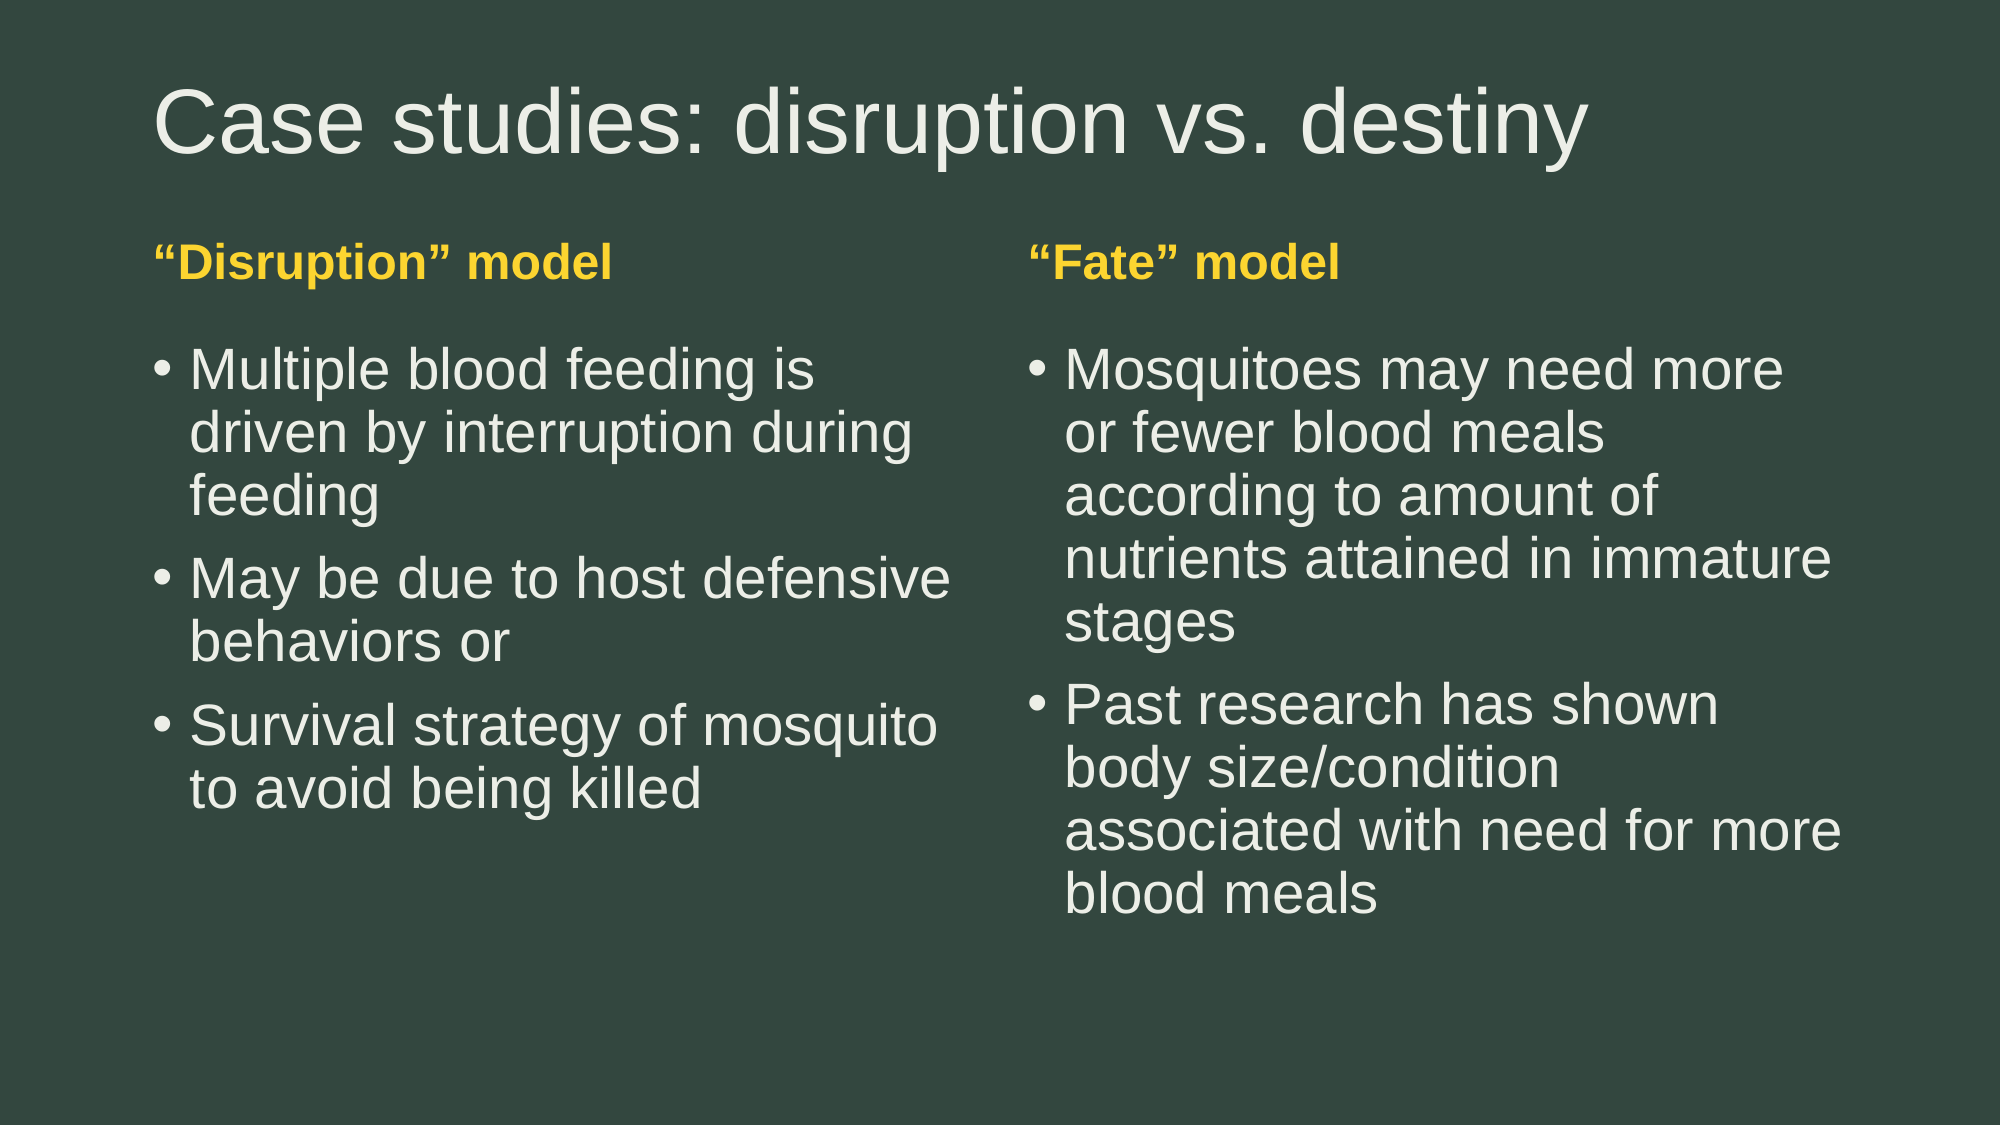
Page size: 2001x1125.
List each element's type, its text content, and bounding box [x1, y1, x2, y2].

title Case studies: disruption vs. destiny [137, 55, 1863, 192]
list Multiple blood feeding is driven by interruption during feeding May be due to host defensive behaviors or Survival strategy of mosquito to avoid being killed [137, 331, 984, 1066]
list “Disruption” model [137, 196, 984, 331]
list Mosquitoes may need more or fewer blood meals according to amount of nutrients attained in immature stages Past research has shown body size/condition associated with need for more blood meals [1012, 331, 1863, 1066]
list “Fate” model [1012, 196, 1863, 331]
